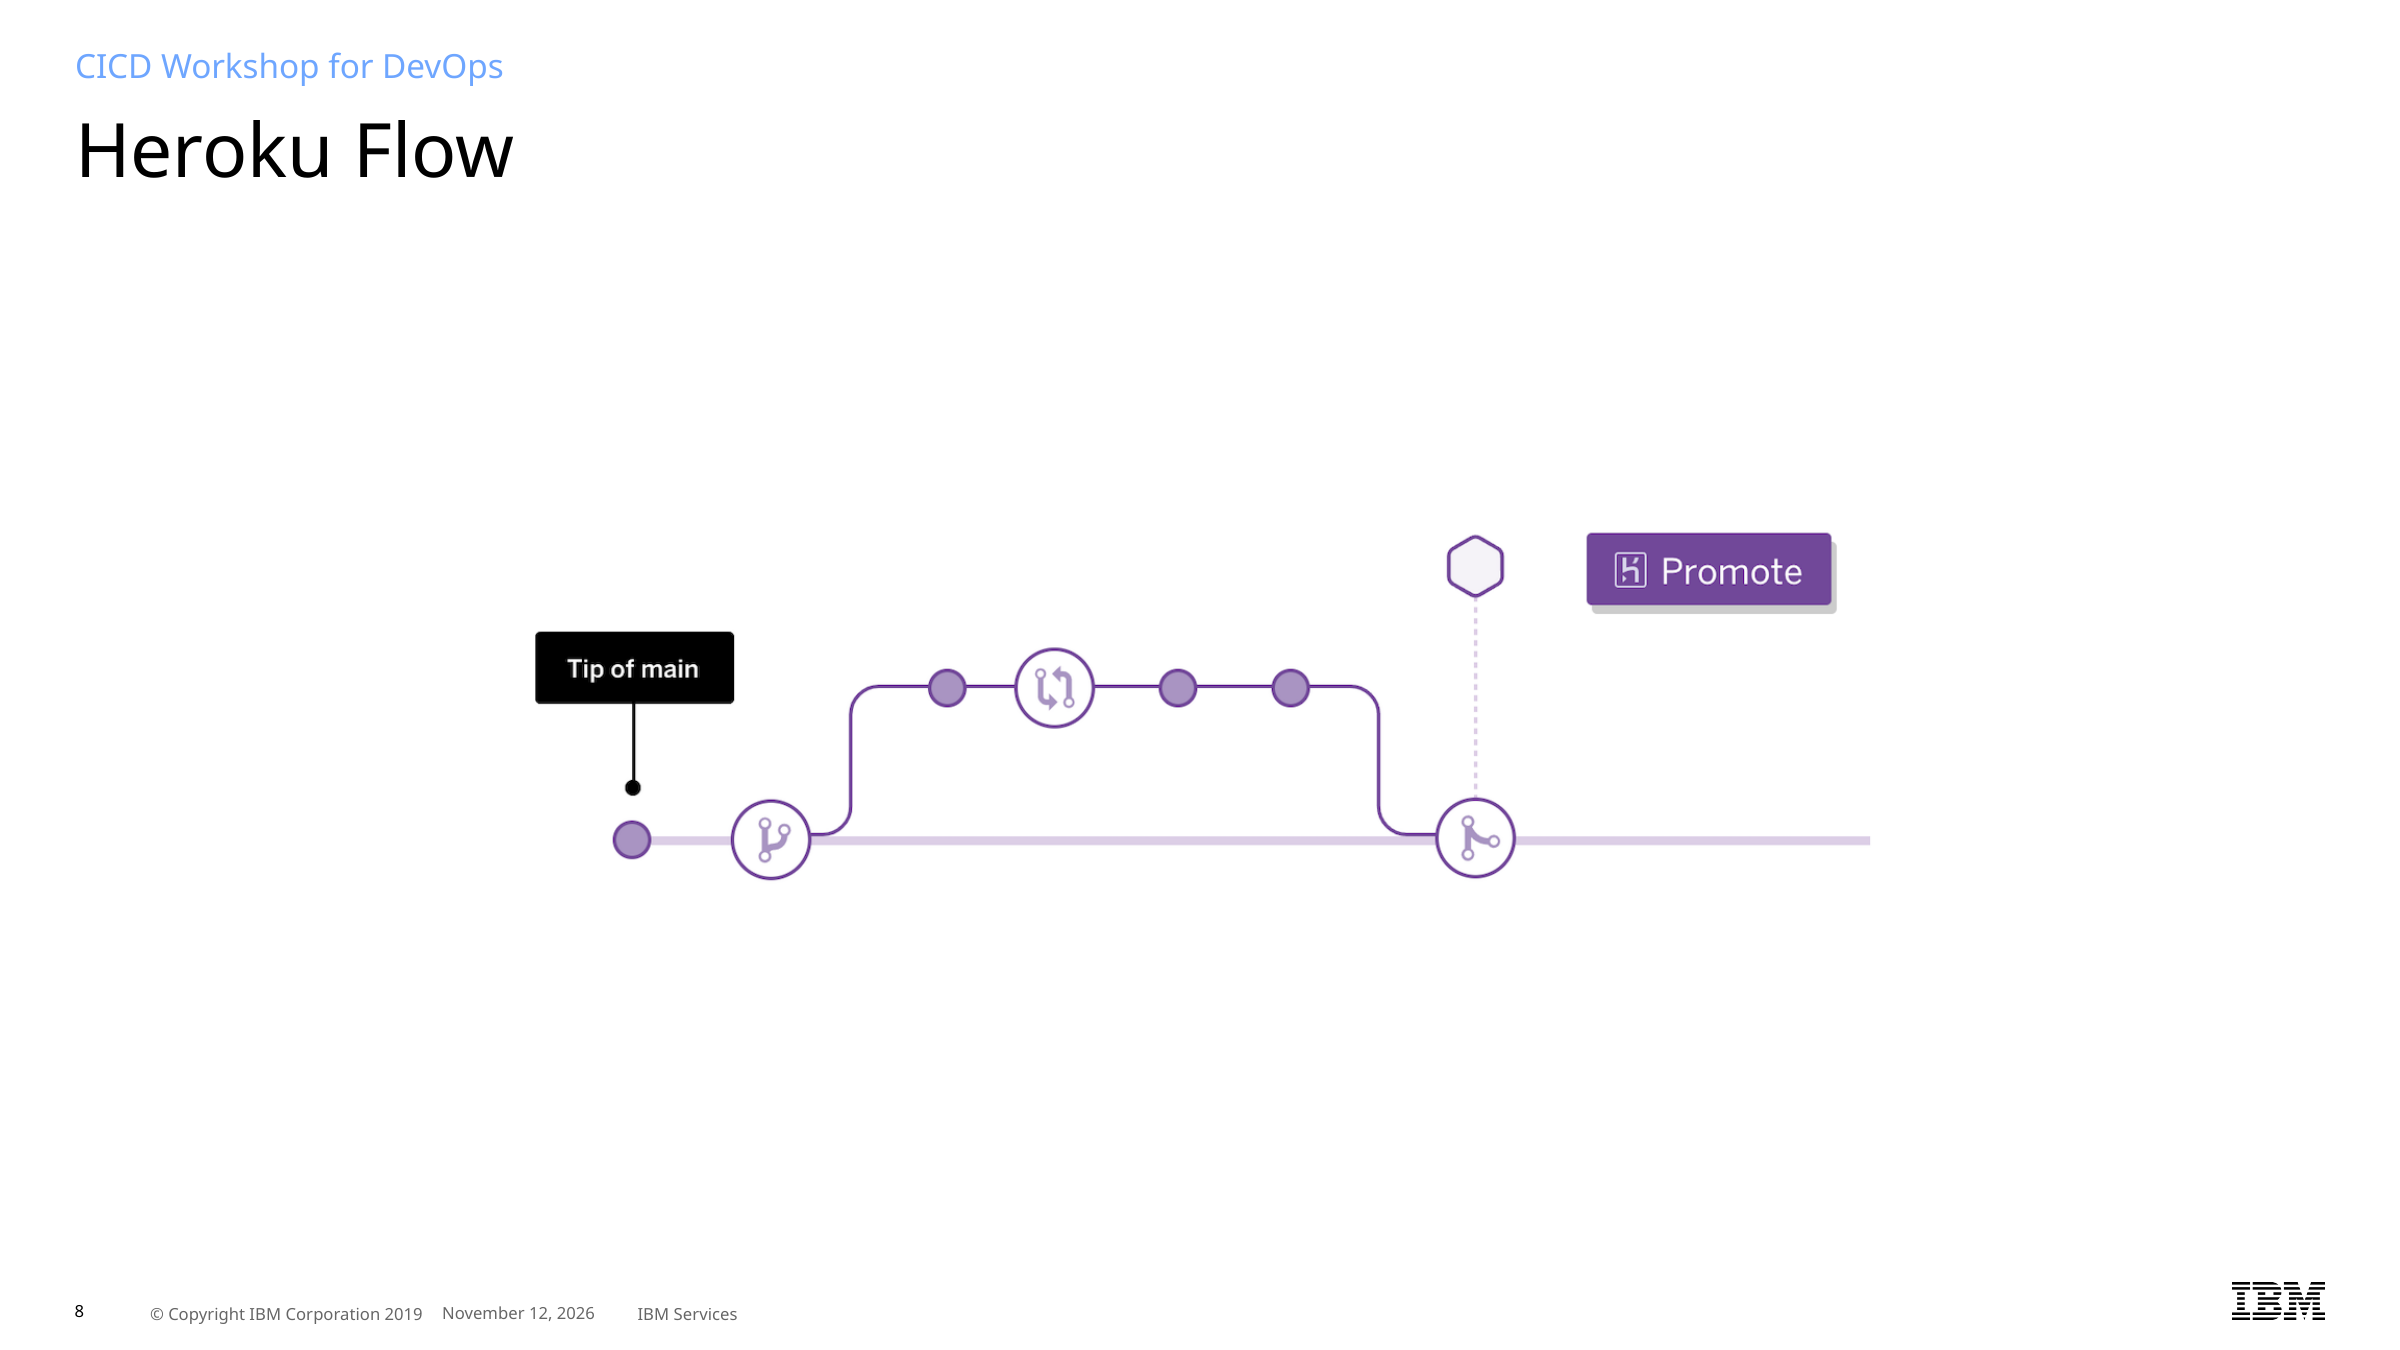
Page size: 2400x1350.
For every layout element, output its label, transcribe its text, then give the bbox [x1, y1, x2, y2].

picture [483, 449, 1917, 900]
list CICD Workshop for DevOps [75, 43, 1155, 89]
picture [2232, 1282, 2325, 1320]
title Heroku Flow [75, 112, 2325, 300]
